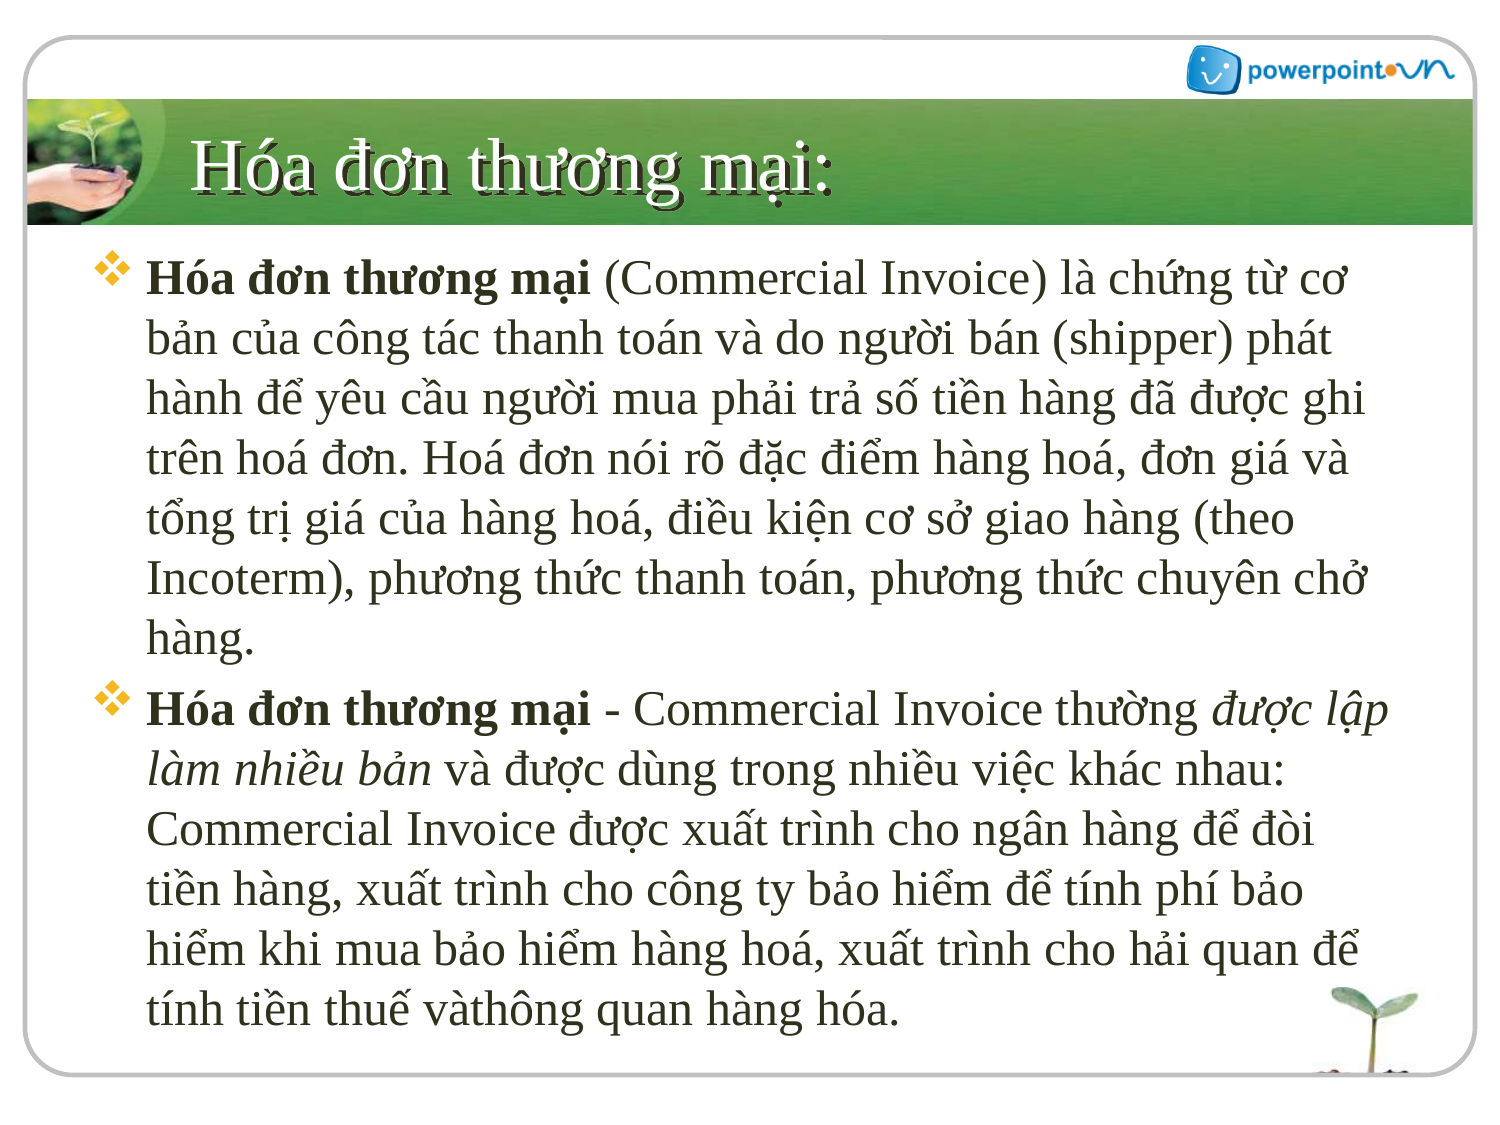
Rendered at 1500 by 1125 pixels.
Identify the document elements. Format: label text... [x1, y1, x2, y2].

picture [28, 99, 1472, 225]
list Hóa đơn thương mại (Commercial Invoice) là chứng từ cơ bản của công tác thanh toán và do người bán (shipper) phát hành để yêu cầu người mua phải trả số tiền hàng đã được ghi trên hoá đơn. Hoá đơn nói rõ đặc điểm hàng hoá, đơn giá và tổng trị giá của hàng hoá, điều kiện cơ sở giao hàng (theo Incoterm), phương thức thanh toán, phương thức chuyên chở hàng. Hóa đơn thương mại - Commercial Invoice thường được lập làm nhiều bản và được dùng trong nhiều việc khác nhau: Commercial Invoice được xuất trình cho ngân hàng để đòi tiền hàng, xuất trình cho công ty bảo hiểm để tính phí bảo hiểm khi mua bảo hiểm hàng hoá, xuất trình cho hải quan để tính tiền thuế vàthông quan hàng hóa. [75, 237, 1413, 1038]
picture [1312, 987, 1425, 1072]
title Hóa đơn thương mại: [174, 117, 1429, 205]
picture [1183, 43, 1466, 96]
